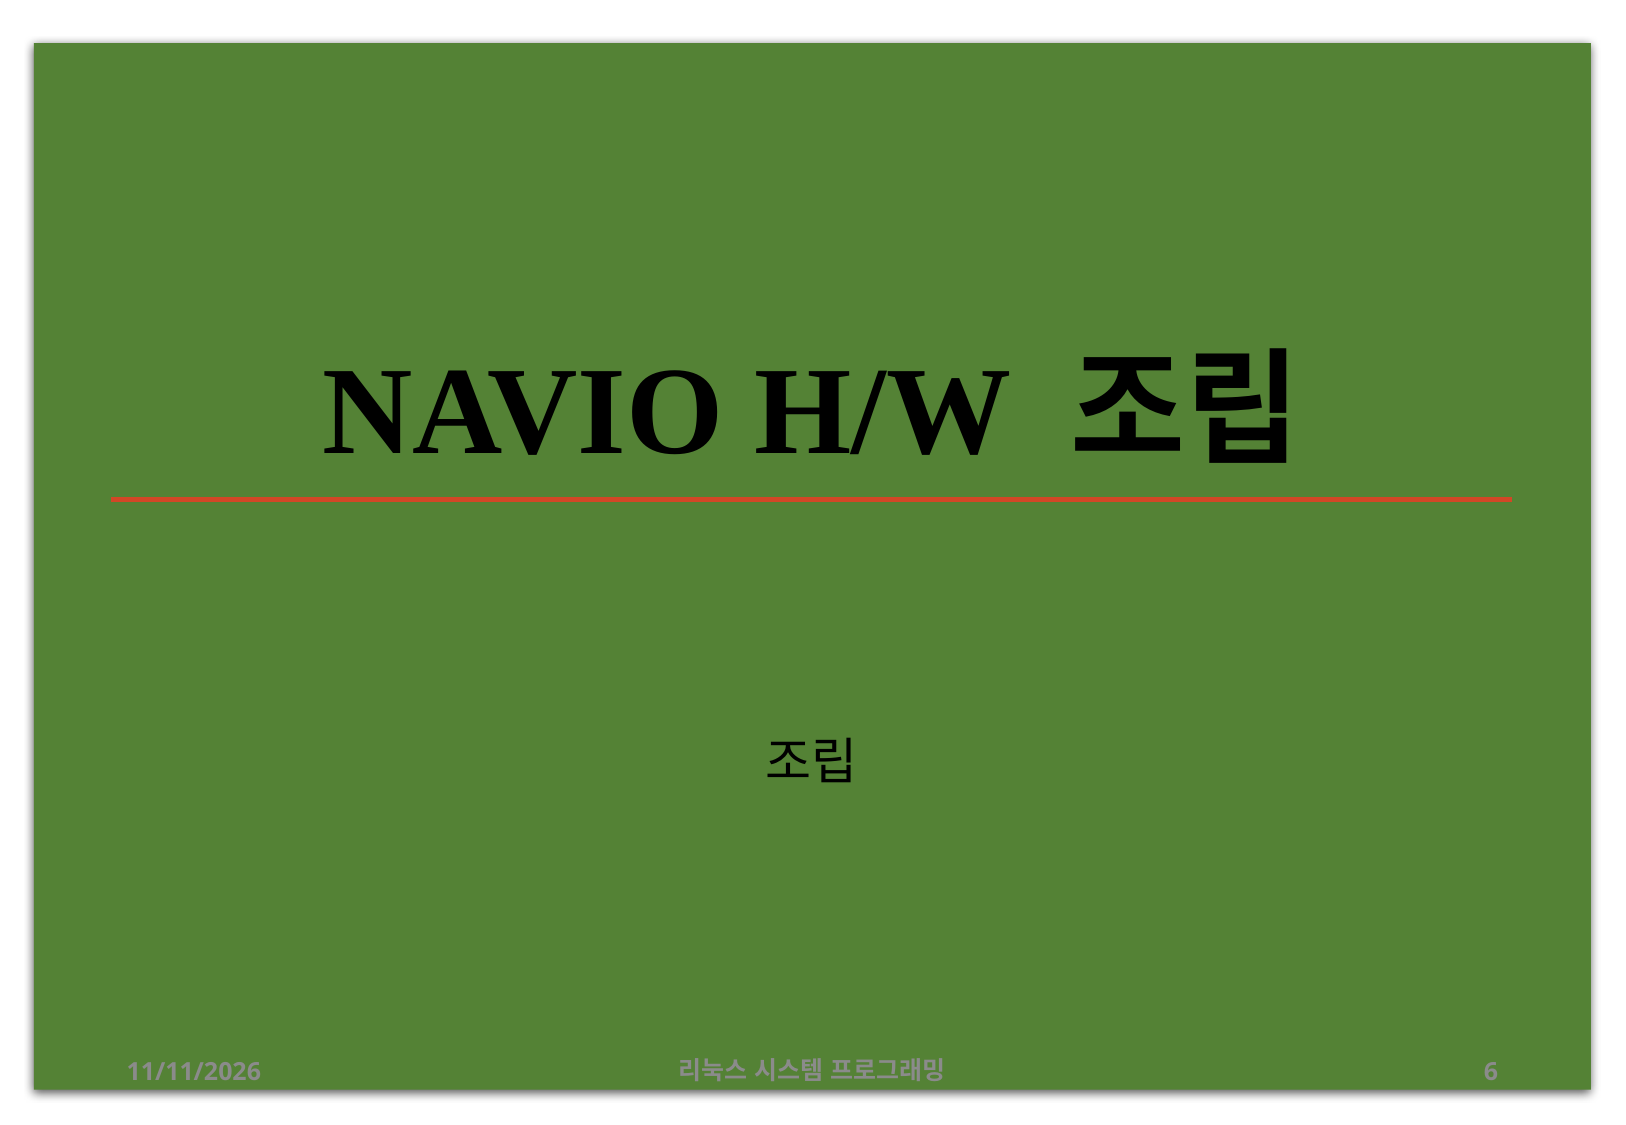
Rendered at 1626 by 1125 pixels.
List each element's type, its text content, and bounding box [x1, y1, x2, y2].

footer 리눅스 시스템 프로그래밍 [538, 1042, 1087, 1103]
title NAVIO H/W 조립 [110, 325, 1513, 500]
slide_number 6 [1433, 1042, 1514, 1103]
list 조립 [110, 520, 1513, 999]
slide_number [111, 1042, 303, 1103]
